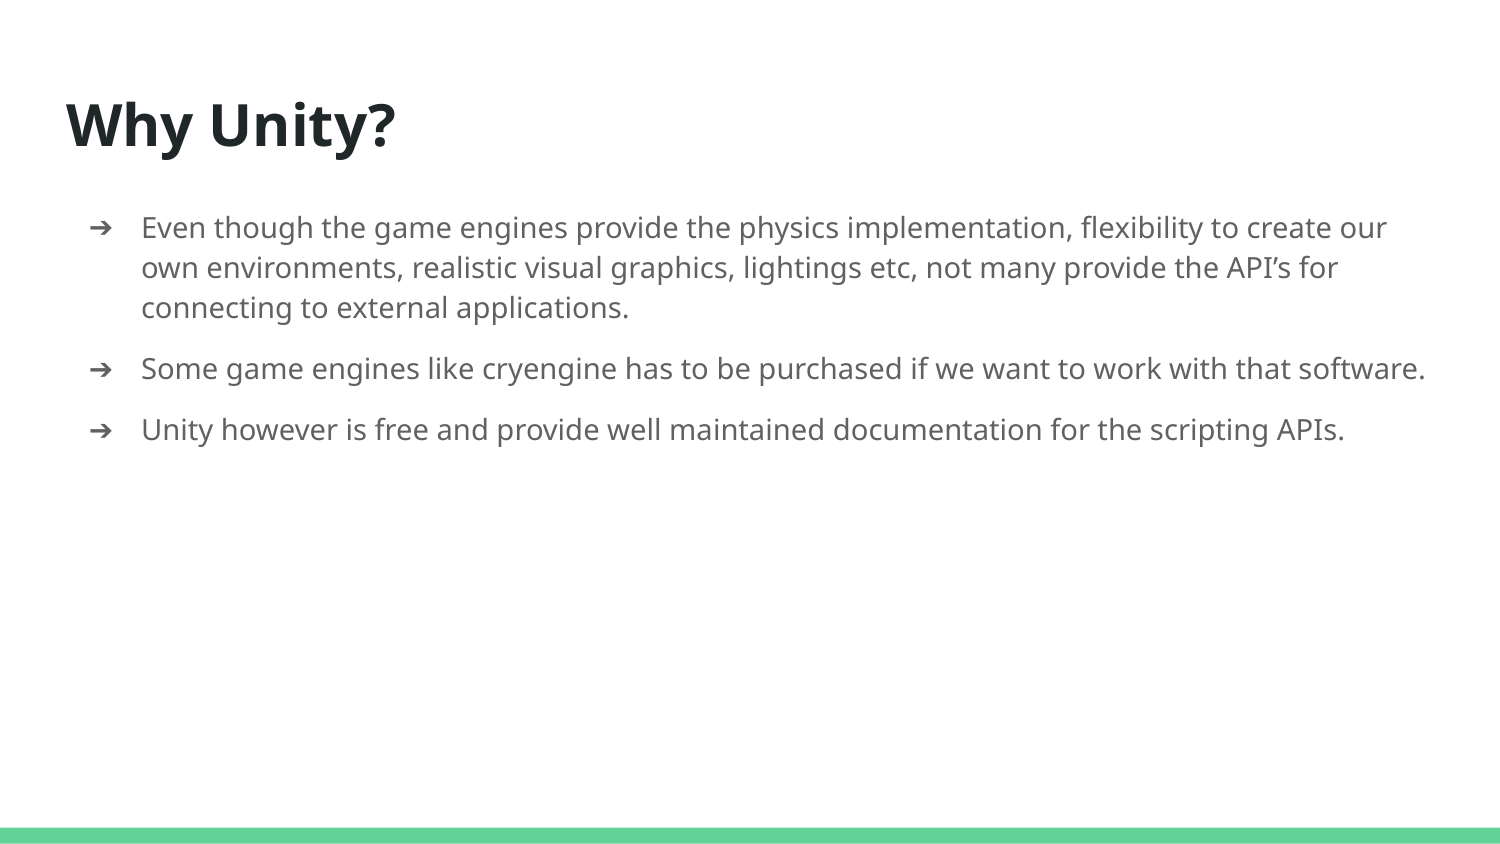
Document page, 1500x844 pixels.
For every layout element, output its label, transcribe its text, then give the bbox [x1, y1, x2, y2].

title Why Unity? [51, 72, 1449, 167]
list Even though the game engines provide the physics implementation, flexibility to create our own environments, realistic visual graphics, lightings etc, not many provide the API’s for connecting to external applications. Some game engines like cryengine has to be purchased if we want to work with that software. Unity however is free and provide well maintained documentation for the scripting APIs. [51, 189, 1449, 750]
